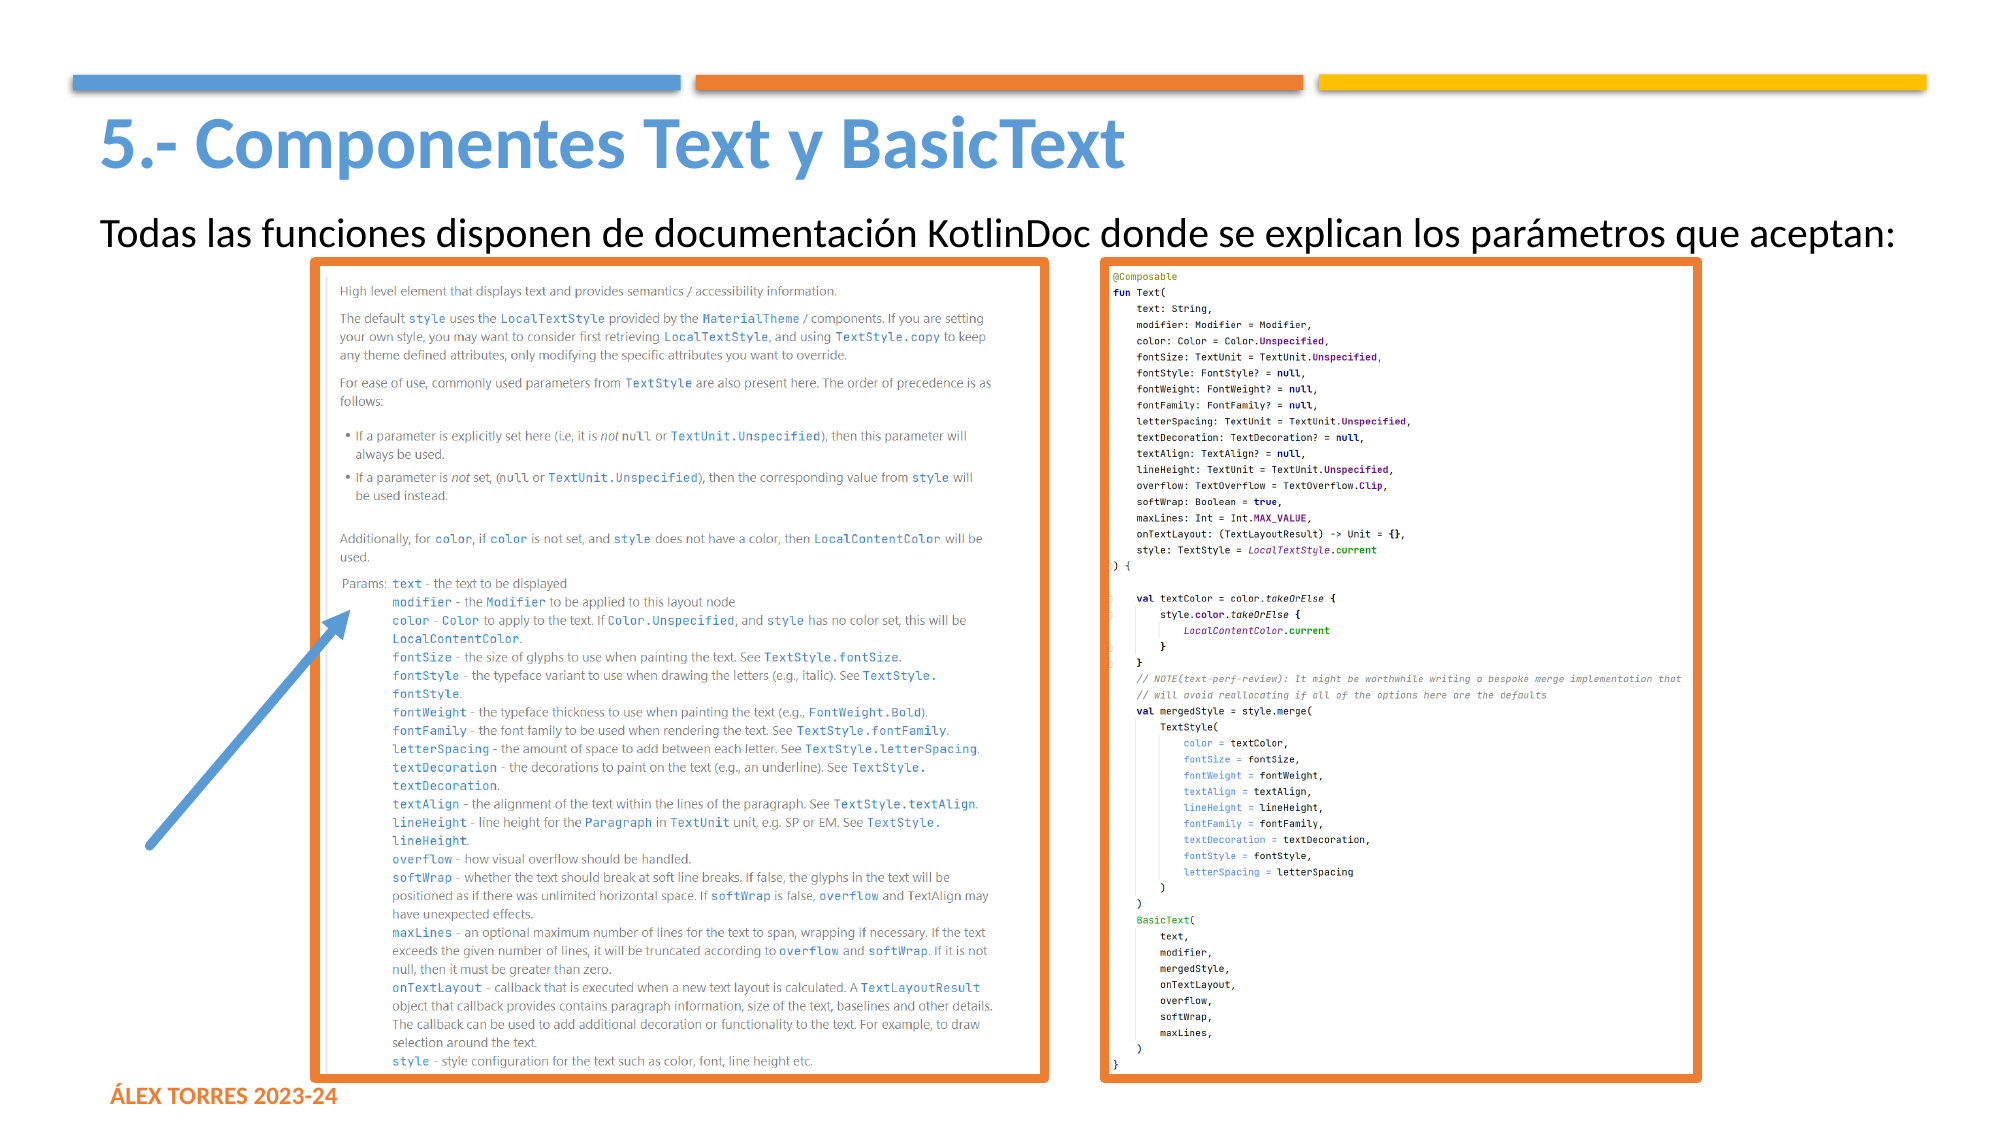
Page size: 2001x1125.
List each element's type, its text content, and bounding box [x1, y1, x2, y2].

text_box Todas las funciones disponen de documentación KotlinDoc donde se explican los parámetros que aceptan: [85, 190, 1915, 1074]
text_box 5.- Componentes Text y BasicText [85, 78, 1915, 188]
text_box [148, 609, 351, 847]
picture [1108, 265, 1694, 1075]
picture [318, 265, 1040, 1075]
